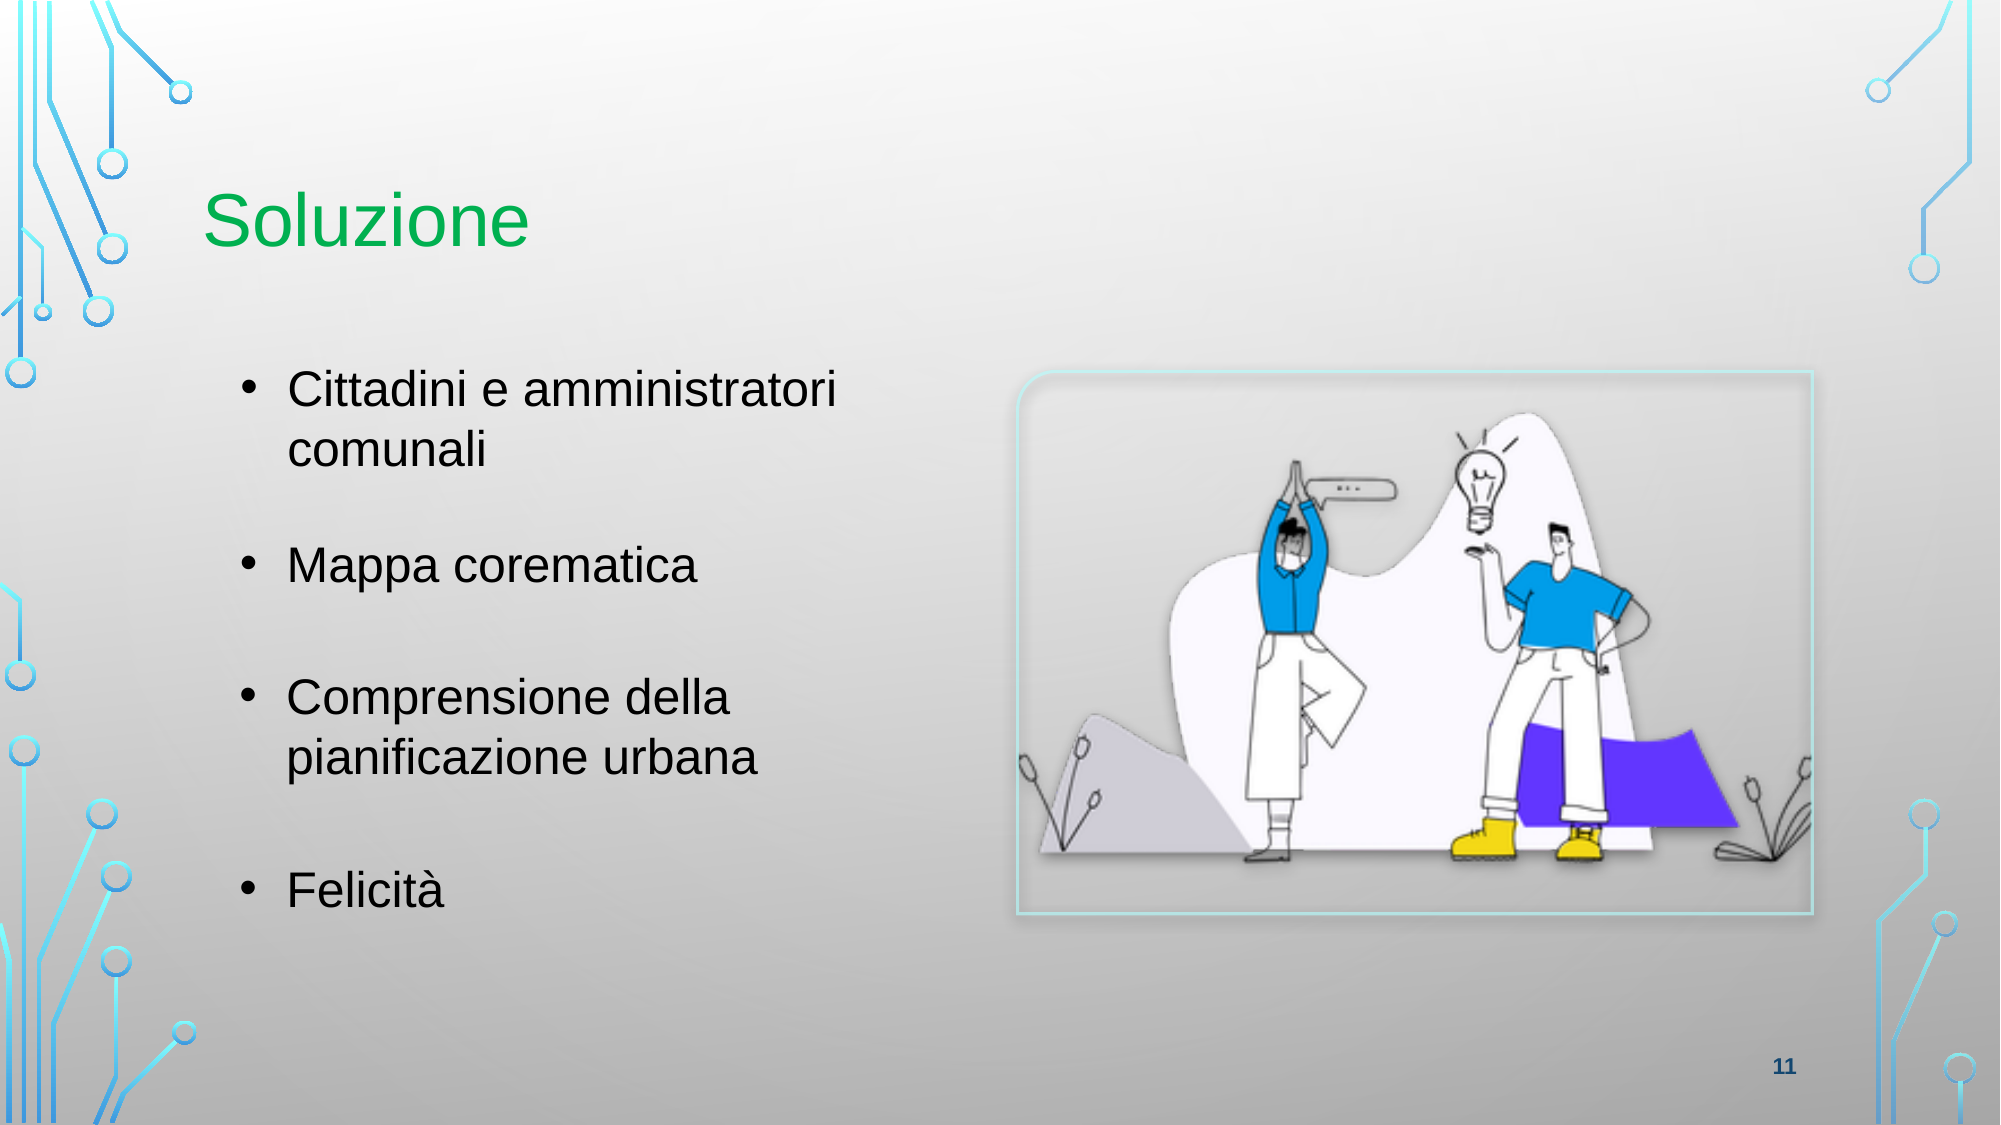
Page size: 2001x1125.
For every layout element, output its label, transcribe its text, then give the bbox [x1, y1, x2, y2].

slide_number 11 [1685, 1035, 1813, 1095]
text_box Cittadini e amministratori comunali [225, 349, 1000, 545]
text_box Comprensione della pianificazione urbana [224, 656, 982, 792]
title Soluzione [187, 101, 1813, 344]
text_box Mappa corematica [225, 545, 982, 600]
text_box Felicità [224, 849, 835, 925]
picture [1017, 371, 1813, 914]
